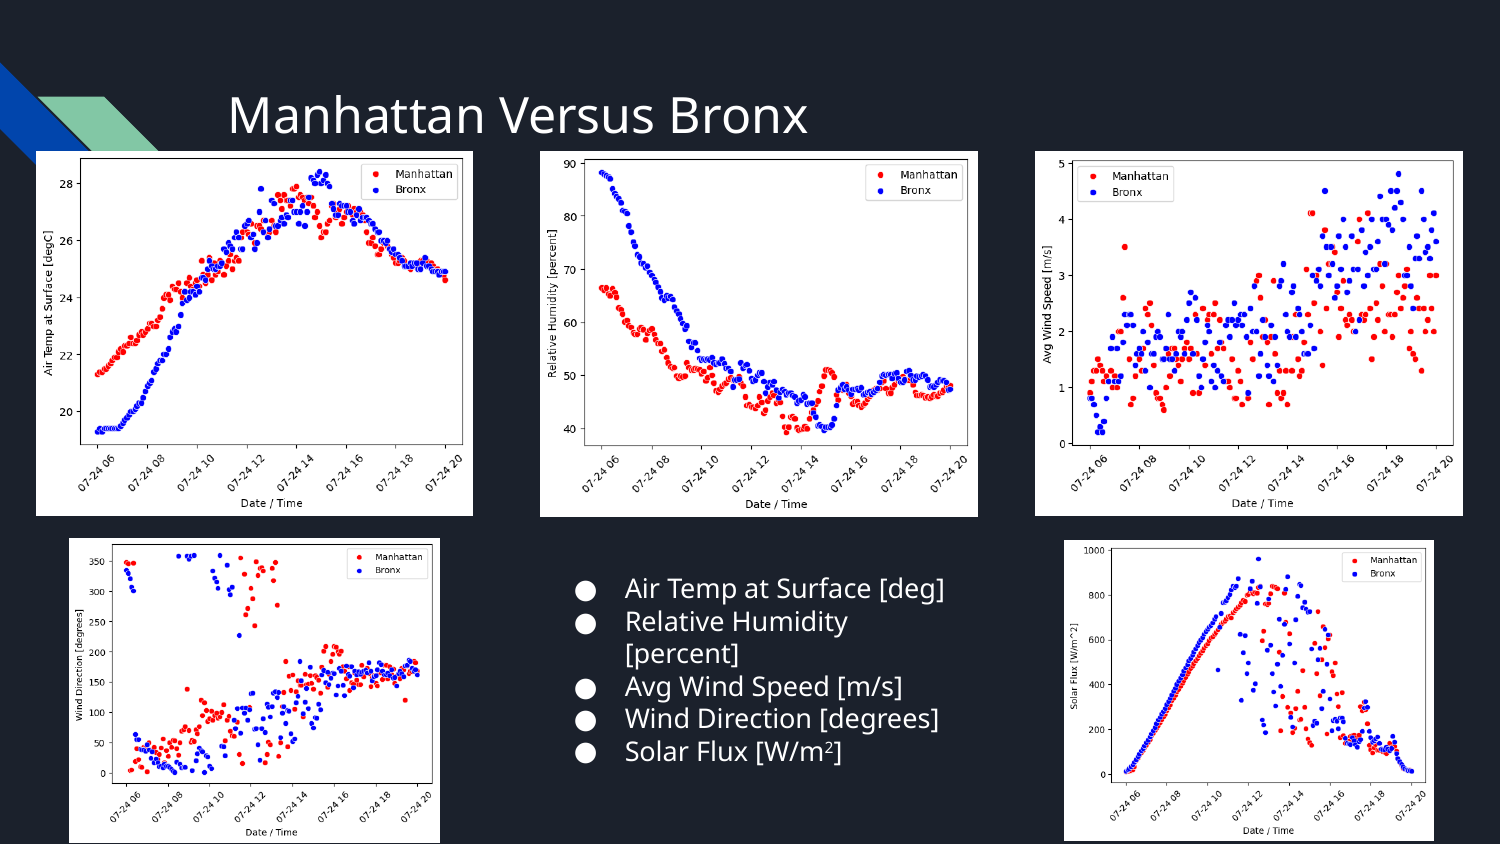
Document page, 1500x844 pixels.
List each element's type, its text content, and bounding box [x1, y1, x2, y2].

picture [69, 538, 440, 843]
picture [1035, 151, 1463, 516]
picture [540, 151, 978, 517]
picture [1063, 540, 1434, 842]
picture [35, 151, 474, 516]
title Manhattan Versus Bronx [212, 64, 1368, 215]
text_box Air Temp at Surface [deg] Relative Humidity [percent] Avg Wind Speed [m/s] Wind Direction [degrees] Solar Flux [W/m2] [534, 556, 972, 820]
